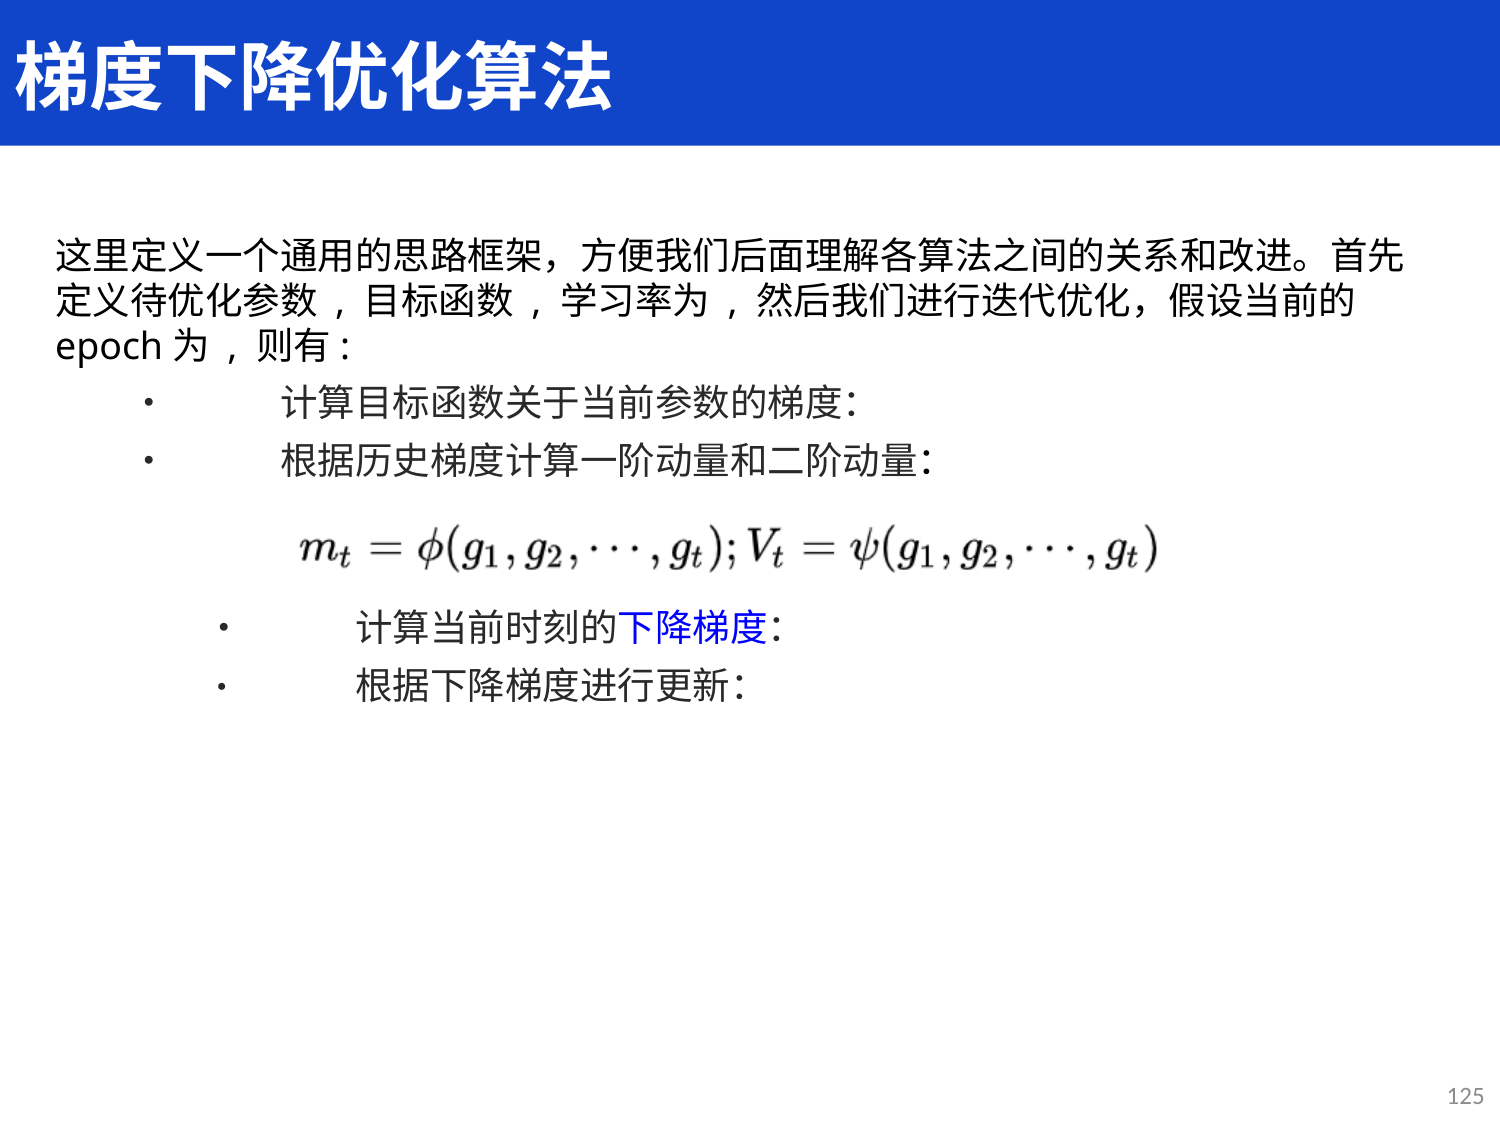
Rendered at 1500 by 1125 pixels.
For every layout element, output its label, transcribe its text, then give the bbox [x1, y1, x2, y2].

text_box 梯度下降优化算法 [0, 0, 1500, 146]
text_box 125 [1162, 1065, 1500, 1125]
picture [289, 520, 1163, 583]
